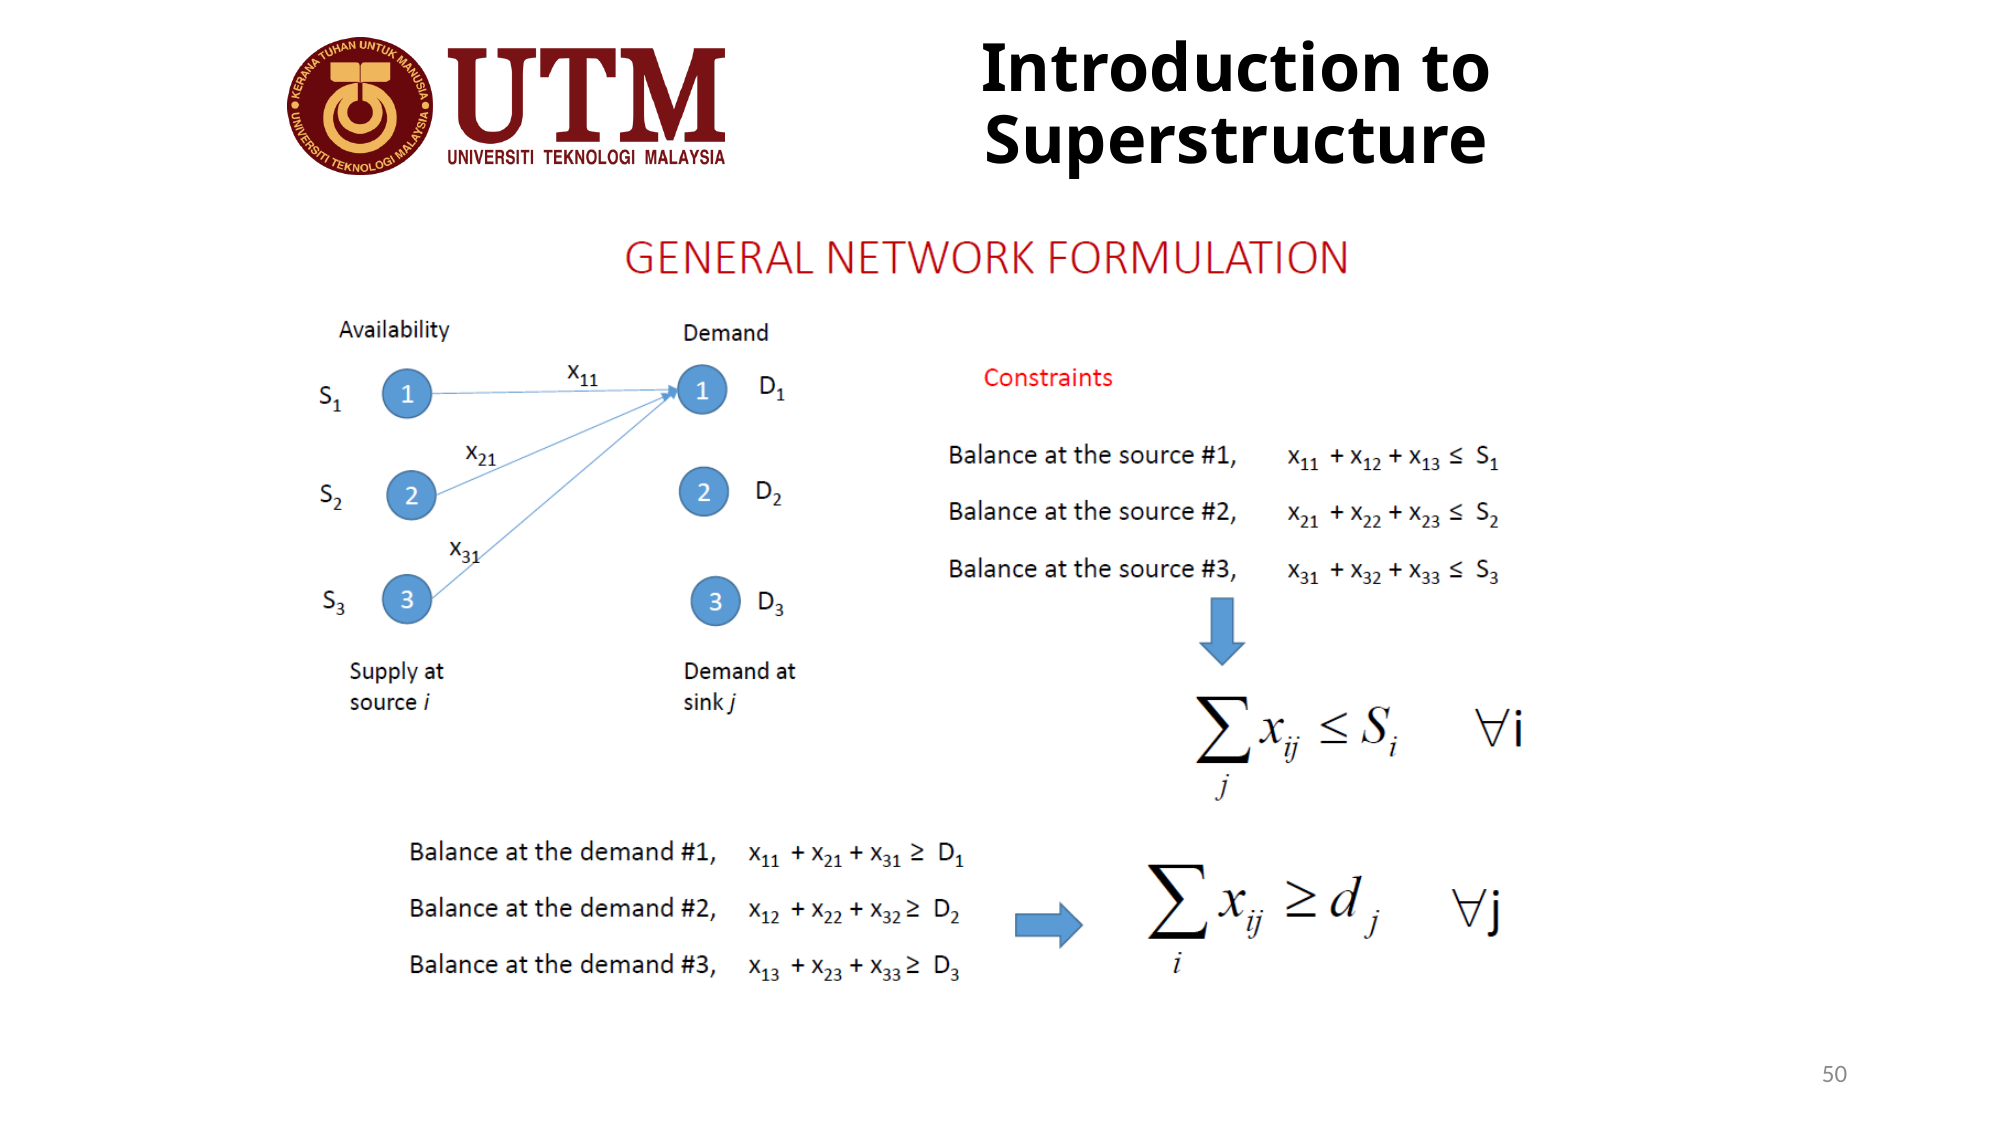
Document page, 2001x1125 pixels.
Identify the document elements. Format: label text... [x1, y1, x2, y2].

picture [287, 206, 1685, 1014]
slide_number 50 [1412, 1042, 1863, 1103]
title Introduction to Superstructure [750, 24, 1724, 188]
picture [287, 37, 725, 175]
